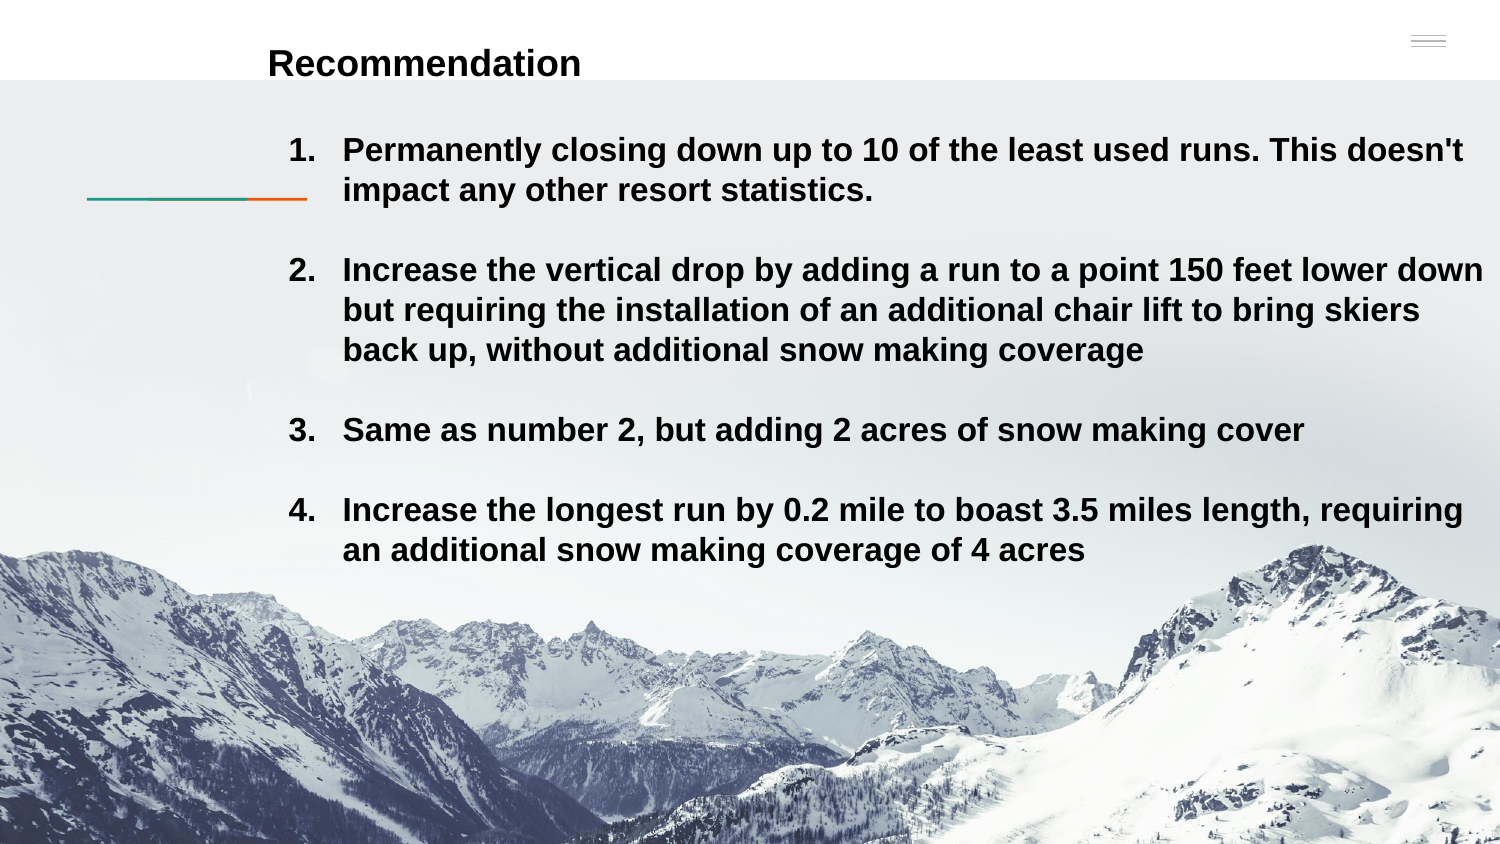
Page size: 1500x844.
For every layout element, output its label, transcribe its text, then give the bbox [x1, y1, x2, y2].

picture [0, 80, 1500, 844]
title Recommendation Permanently closing down up to 10 of the least used runs. This doesn't impact any other resort statistics. Increase the vertical drop by adding a run to a point 150 feet lower down but requiring the installation of an additional chair lift to bring skiers back up, without additional snow making coverage Same as number 2, but adding 2 acres of snow making cover Increase the longest run by 0.2 mile to boast 3.5 miles length, requiring an additional snow making coverage of 4 acres [252, 23, 1500, 664]
